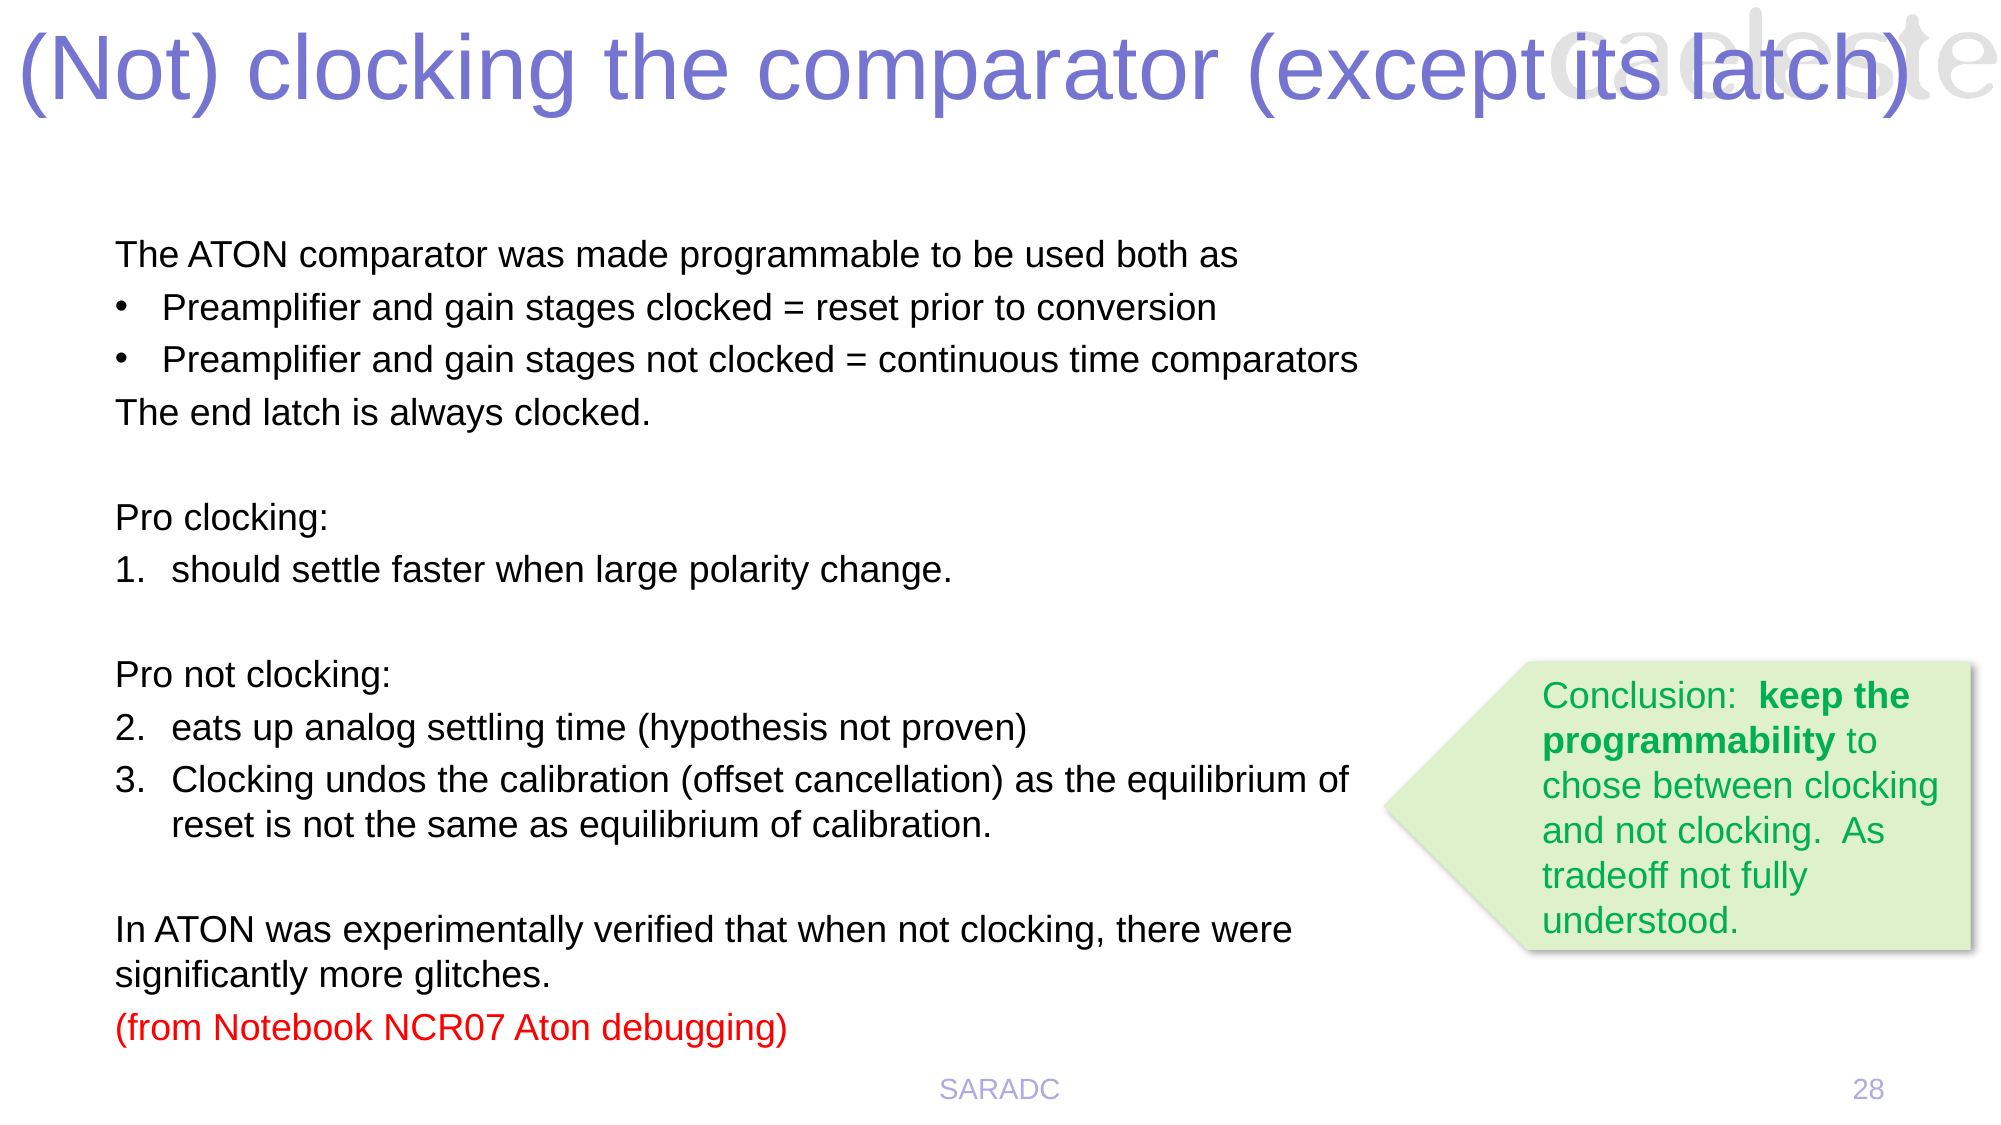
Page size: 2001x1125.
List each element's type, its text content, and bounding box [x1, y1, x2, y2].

footer SARADC [616, 1062, 1384, 1125]
text_box Conclusion: keep the programmability to chose between clocking and not clocking. As tradeoff not fully understood. [1383, 661, 1971, 950]
slide_number 28 [1433, 1062, 1901, 1125]
title (Not) clocking the comparator (except its latch) [2, 0, 1963, 188]
list The ATON comparator was made programmable to be used both as Preamplifier and gain stages clocked = reset prior to conversion Preamplifier and gain stages not clocked = continuous time comparators The end latch is always clocked. Pro clocking: should settle faster when large polarity change. Pro not clocking: eats up analog settling time (hypothesis not proven) Clocking undos the calibration (offset cancellation) as the equilibrium of reset is not the same as equilibrium of calibration. In ATON was experimentally verified that when not clocking, there were significantly more glitches. (from Notebook NCR07 Aton debugging) [99, 222, 1384, 1063]
